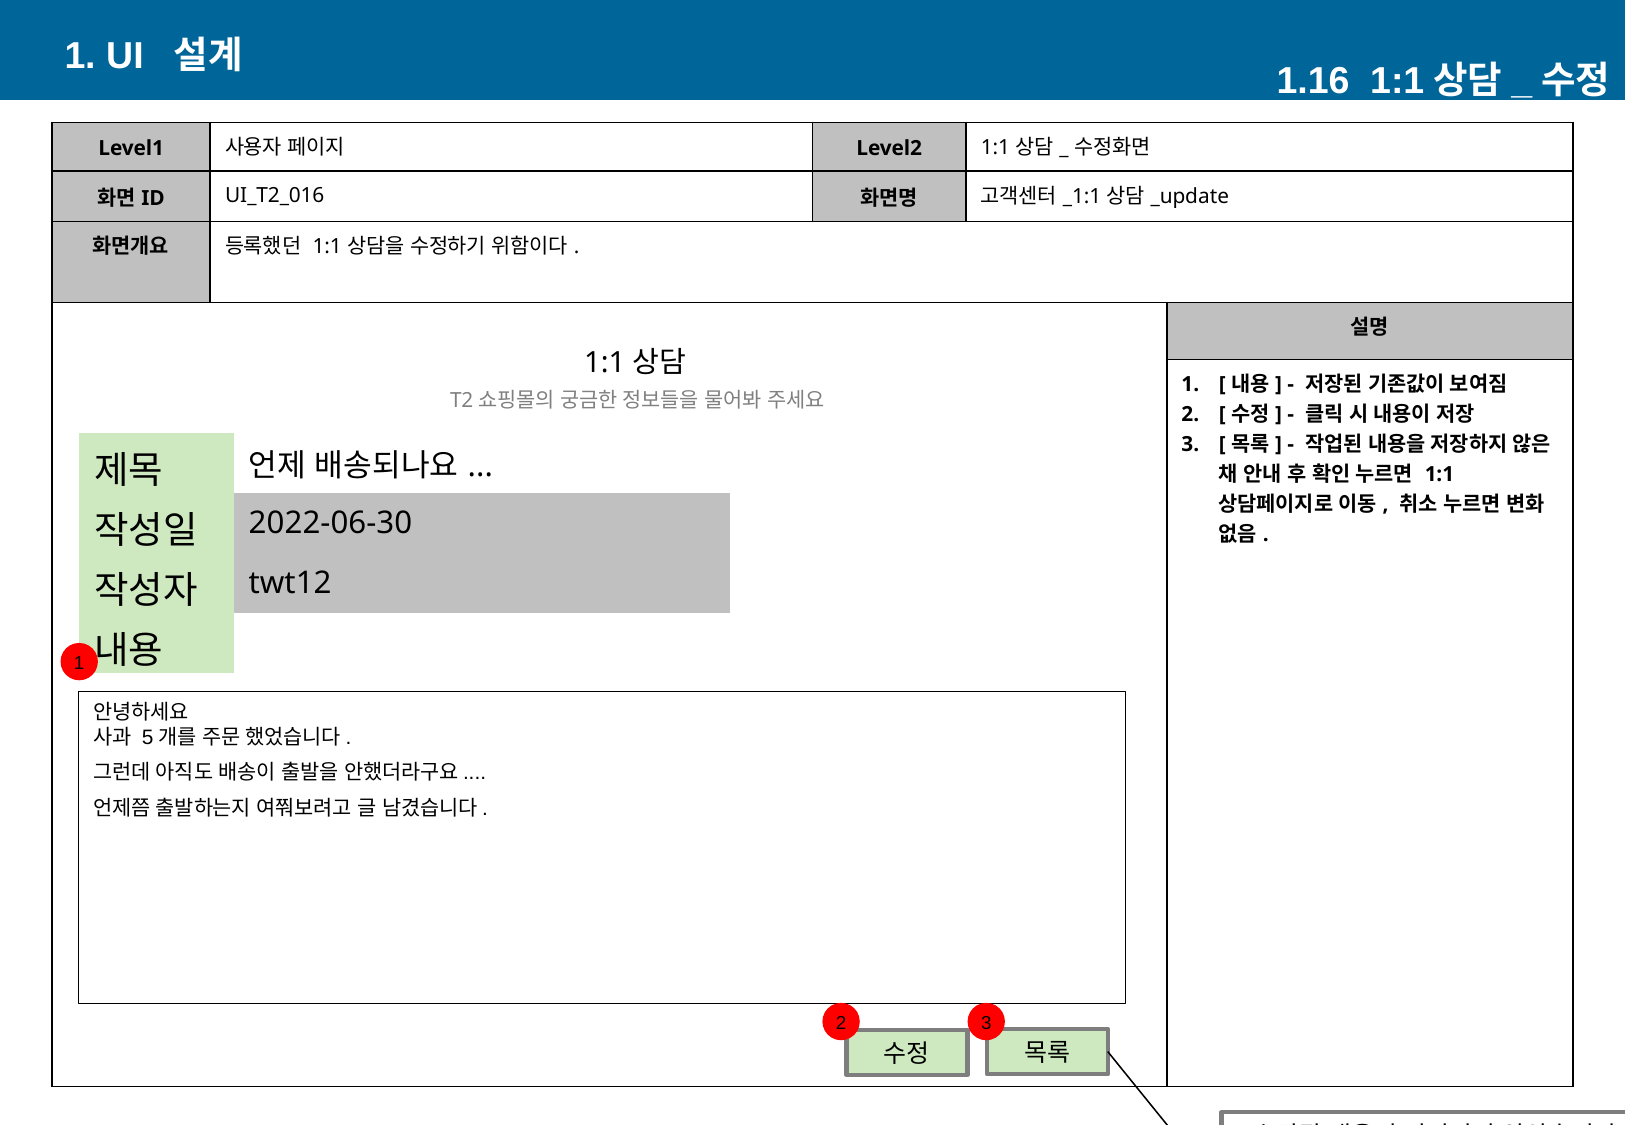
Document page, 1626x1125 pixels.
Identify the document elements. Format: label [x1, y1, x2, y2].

text_box [49, 28, 707, 79]
table_cell [1110, 1057, 1116, 1064]
table_header [813, 123, 965, 170]
table_cell [53, 222, 209, 302]
table_cell [53, 303, 1166, 1086]
text_box [968, 53, 1625, 104]
text_box [300, 336, 974, 420]
table_cell [813, 172, 965, 221]
table_cell [1168, 303, 1572, 359]
table_cell [211, 172, 812, 221]
table_header [53, 123, 209, 170]
table_header [79, 433, 730, 493]
table_cell [856, 1006, 971, 1028]
table_header [211, 123, 812, 170]
table_header [967, 123, 1572, 170]
table_cell [1168, 360, 1572, 1086]
table_cell [211, 222, 1572, 302]
table_cell [967, 172, 1572, 221]
table_cell [53, 172, 209, 221]
text_box [76, 689, 1625, 1125]
text_box [58, 640, 100, 683]
